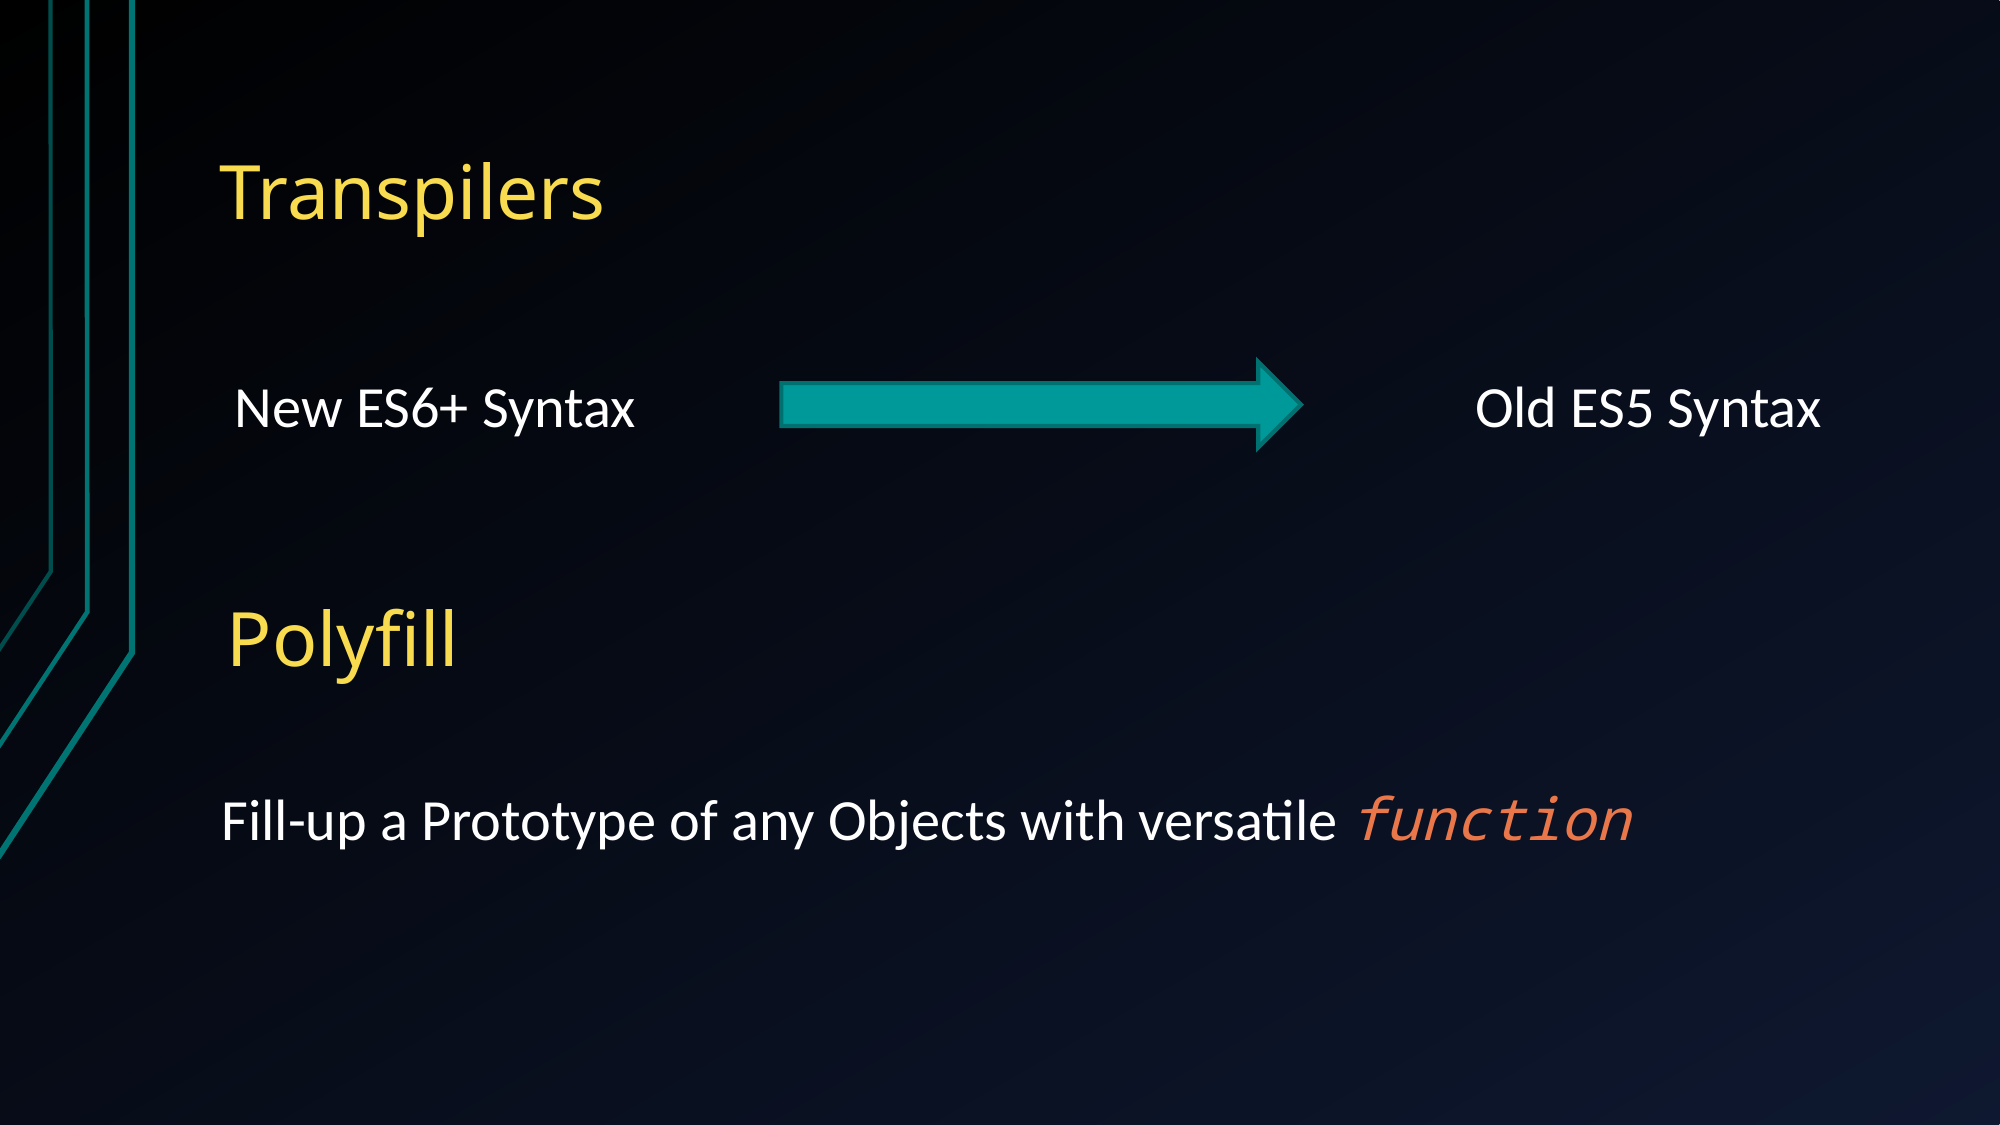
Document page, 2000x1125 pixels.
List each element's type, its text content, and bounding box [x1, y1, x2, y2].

text_box Polyfill [206, 491, 1893, 693]
title Transpilers [199, 45, 1900, 246]
text_box Fill-up a Prototype of any Objects with versatile function [206, 775, 1837, 860]
text_box Old ES5 Syntax [1460, 361, 2000, 447]
text_box New ES6+ Syntax [220, 361, 894, 447]
text_box [779, 356, 1305, 453]
